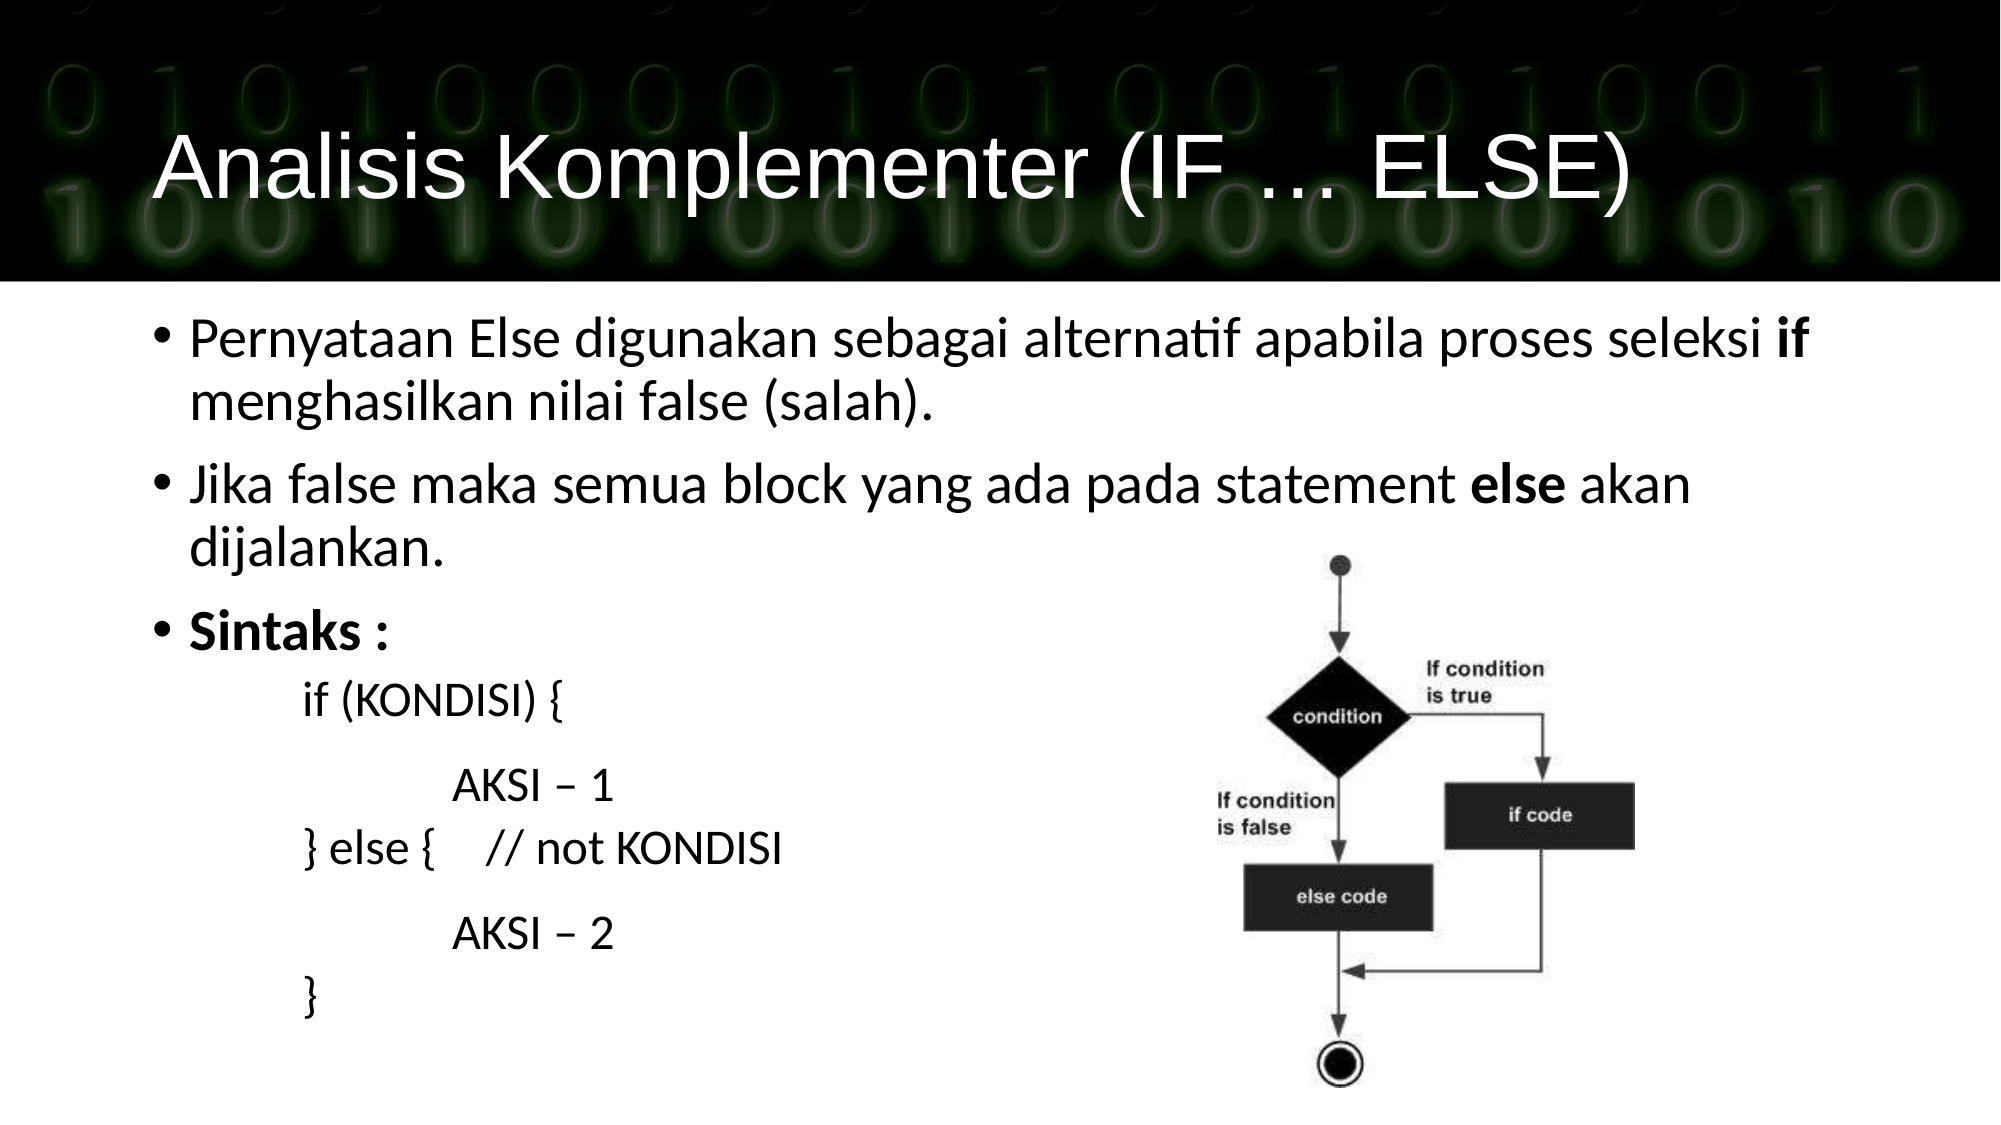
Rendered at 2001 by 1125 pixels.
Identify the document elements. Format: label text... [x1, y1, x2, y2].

picture [0, 0, 2001, 1125]
text_box Pernyataan Else digunakan sebagai alternatif apabila proses seleksi if menghasilkan nilai false (salah). Jika false maka semua block yang ada pada statement else akan dijalankan. Sintaks : if (KONDISI) { AKSI – 1 } else { // not KONDISI AKSI – 2 } [137, 299, 1863, 1014]
text_box Analisis Komplementer (IF … ELSE) [137, 59, 1863, 278]
